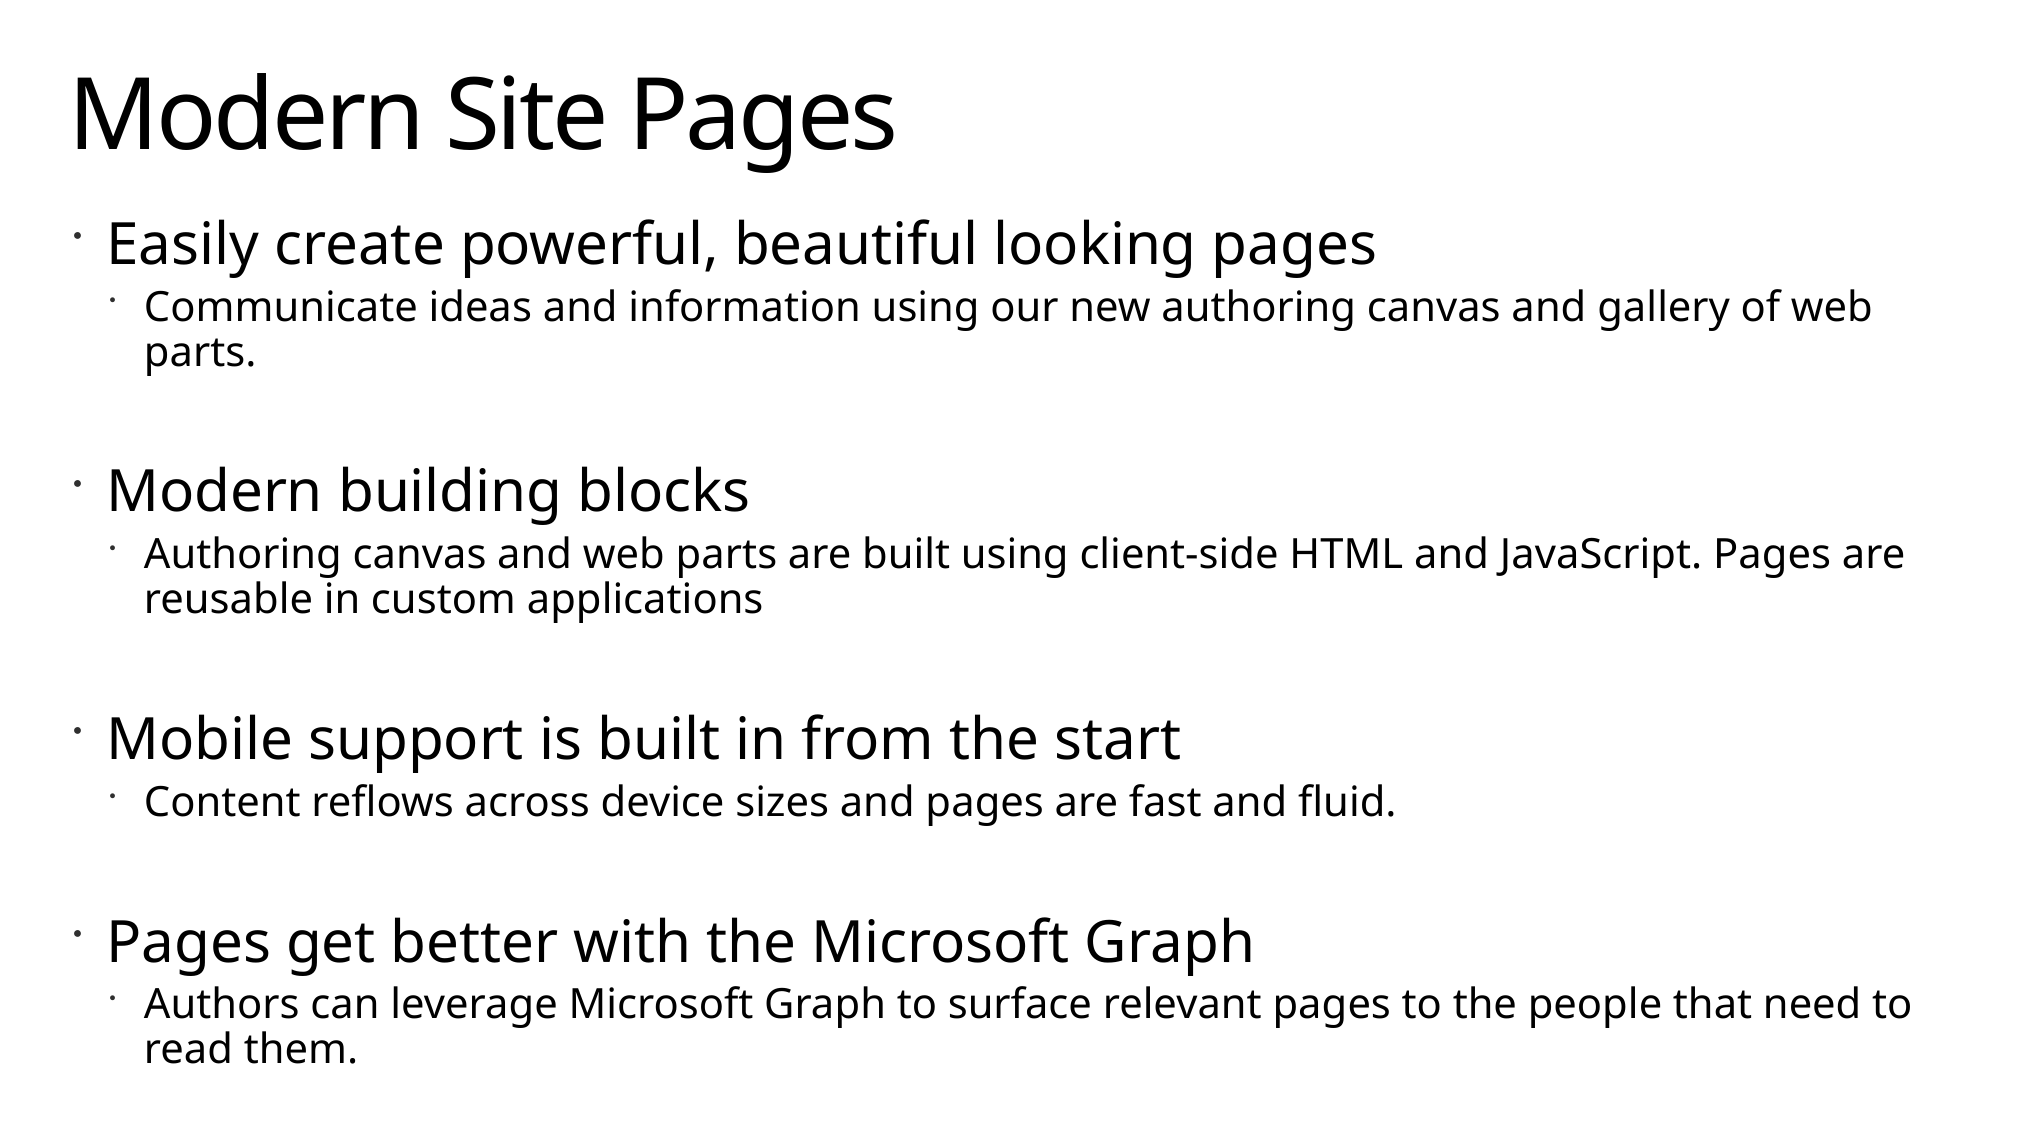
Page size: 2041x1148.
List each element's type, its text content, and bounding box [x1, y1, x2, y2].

list Easily create powerful, beautiful looking pages Communicate ideas and information using our new authoring canvas and gallery of web parts. Modern building blocks Authoring canvas and web parts are built using client-side HTML and JavaScript. Pages are reusable in custom applications Mobile support is built in from the start Content reflows across device sizes and pages are fast and fluid. Pages get better with the Microsoft Graph Authors can leverage Microsoft Graph to surface relevant pages to the people that need to read them. [45, 199, 1996, 1093]
title Modern Site Pages [45, 48, 1996, 199]
